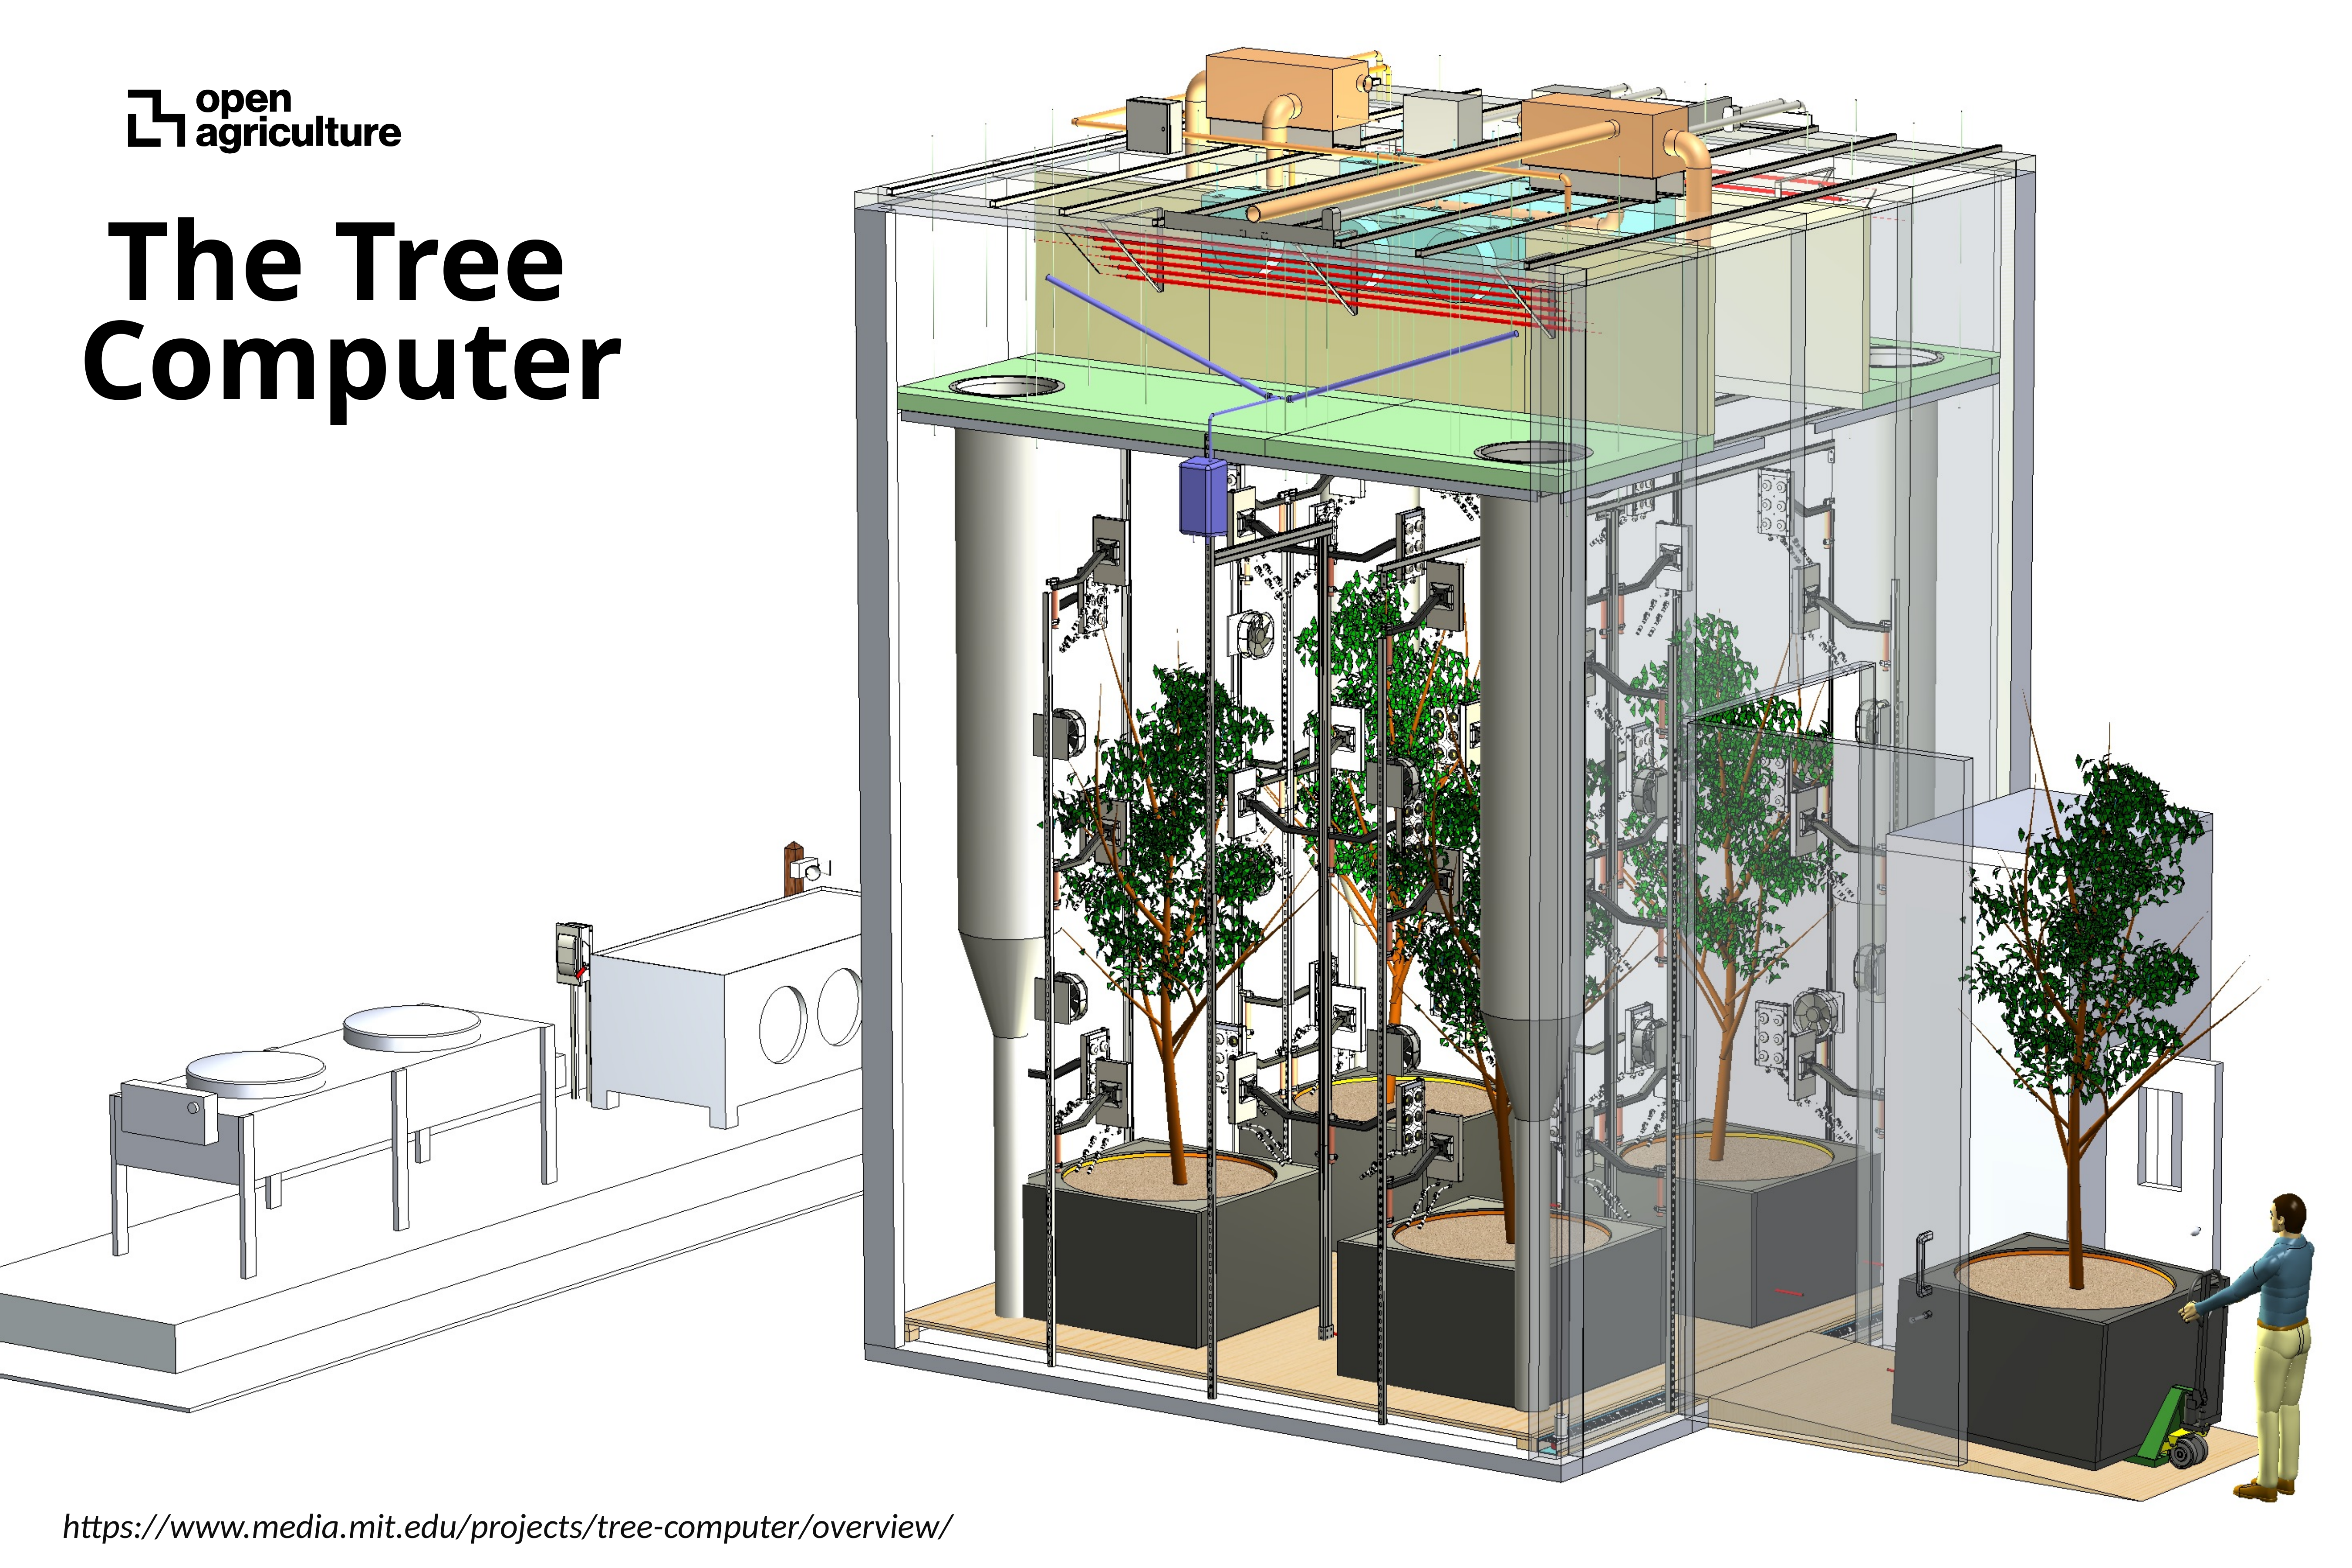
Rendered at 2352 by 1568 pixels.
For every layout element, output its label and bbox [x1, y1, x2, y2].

picture [0, 29, 2336, 1559]
text_box [56, 188, 646, 426]
